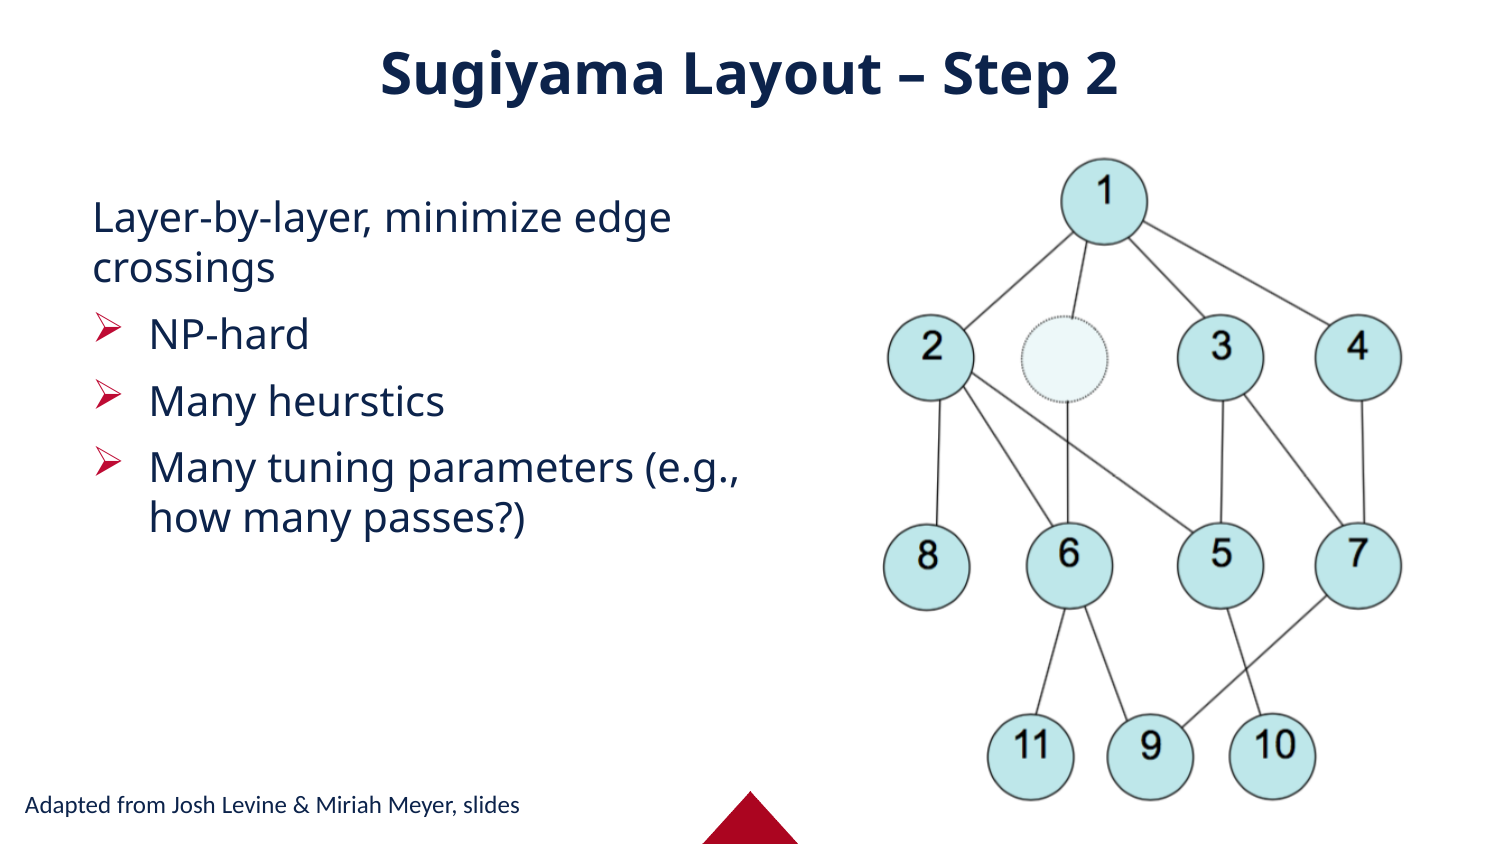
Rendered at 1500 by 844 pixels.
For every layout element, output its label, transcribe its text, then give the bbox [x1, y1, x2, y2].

text_box Adapted from Josh Levine & Miriah Meyer, slides [18, 782, 704, 825]
list Layer-by-layer, minimize edge crossings NP-hard Many heurstics Many tuning parameters (e.g., how many passes?) [77, 183, 840, 777]
picture [862, 116, 1457, 844]
title Sugiyama Layout – Step 2 [112, 0, 1388, 142]
picture [702, 791, 798, 844]
